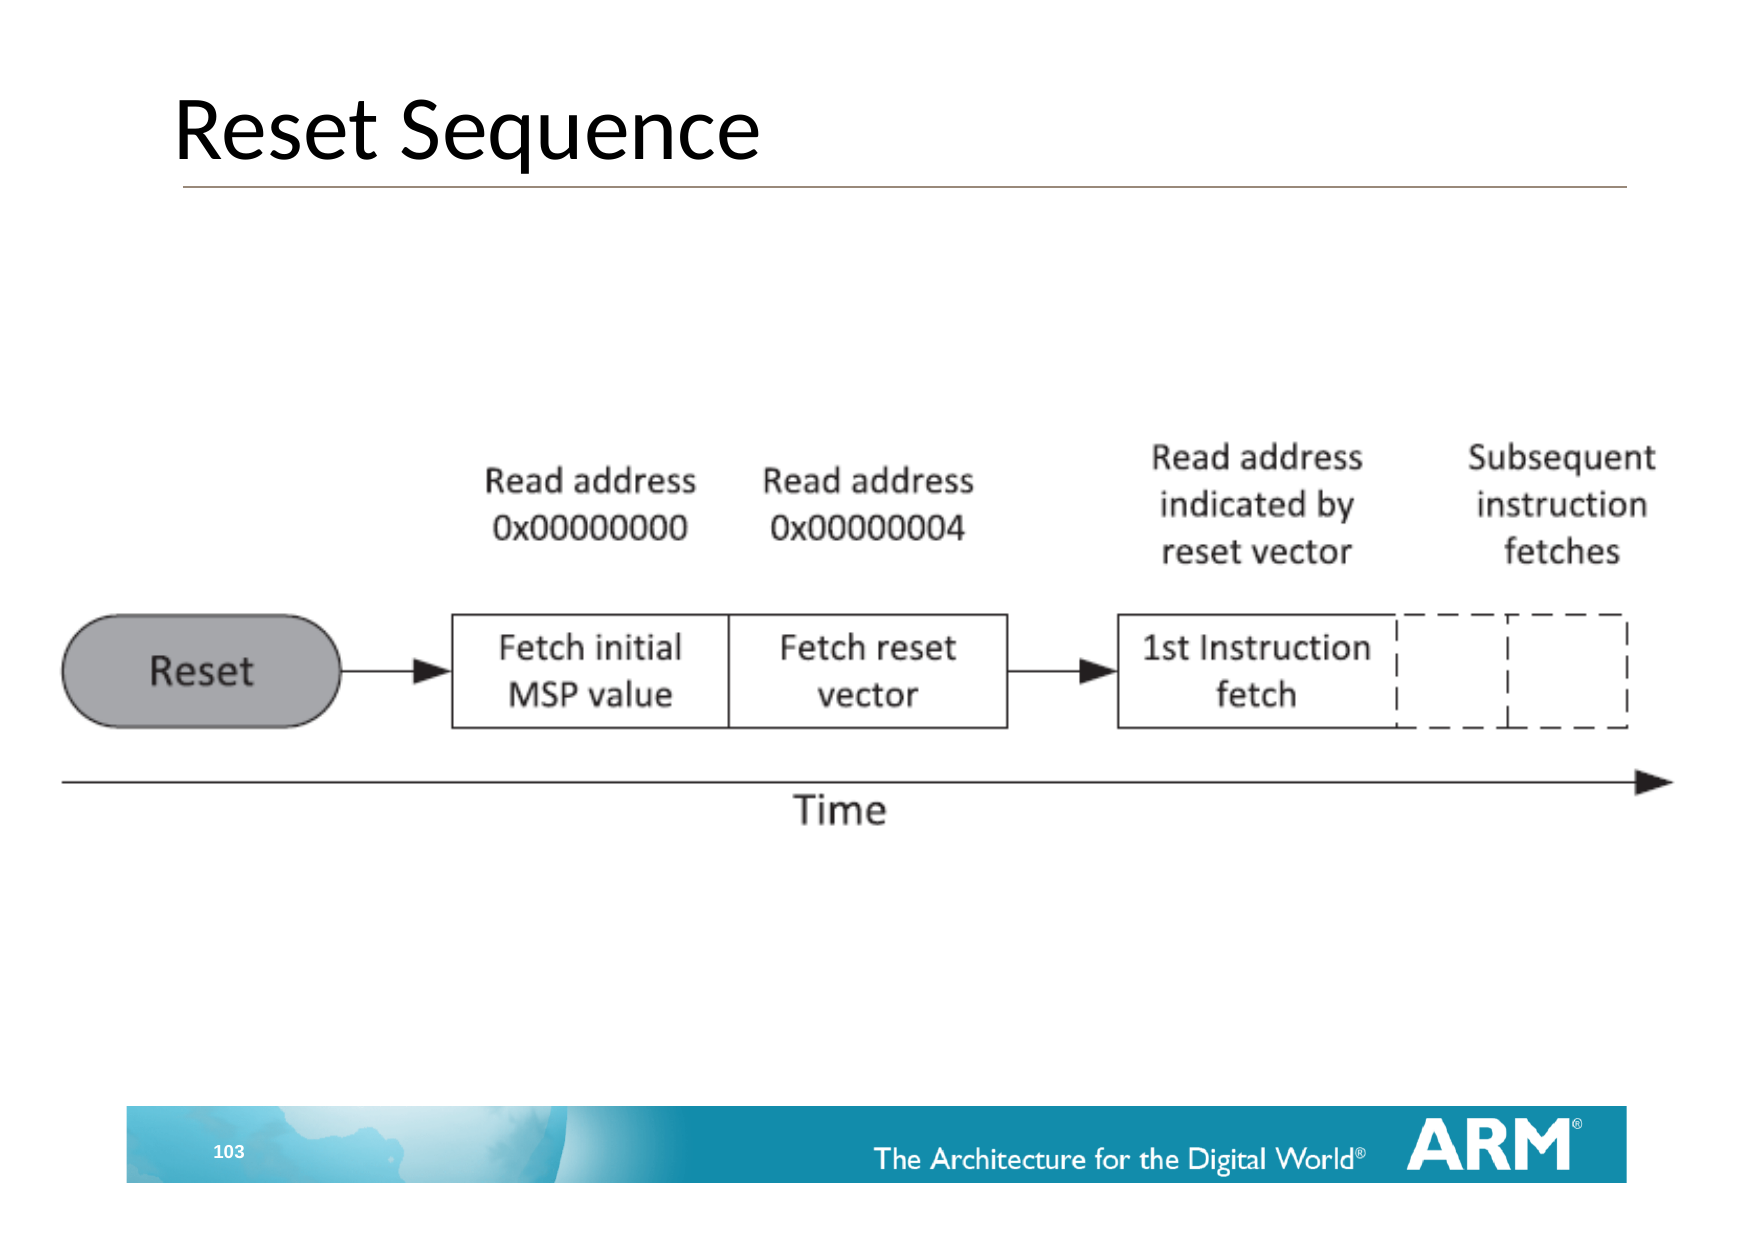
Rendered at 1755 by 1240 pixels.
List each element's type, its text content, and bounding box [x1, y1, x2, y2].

picture [31, 390, 1723, 850]
slide_number 103 [198, 1139, 287, 1187]
title Reset Sequence [173, 80, 1581, 172]
picture [126, 1106, 1627, 1183]
